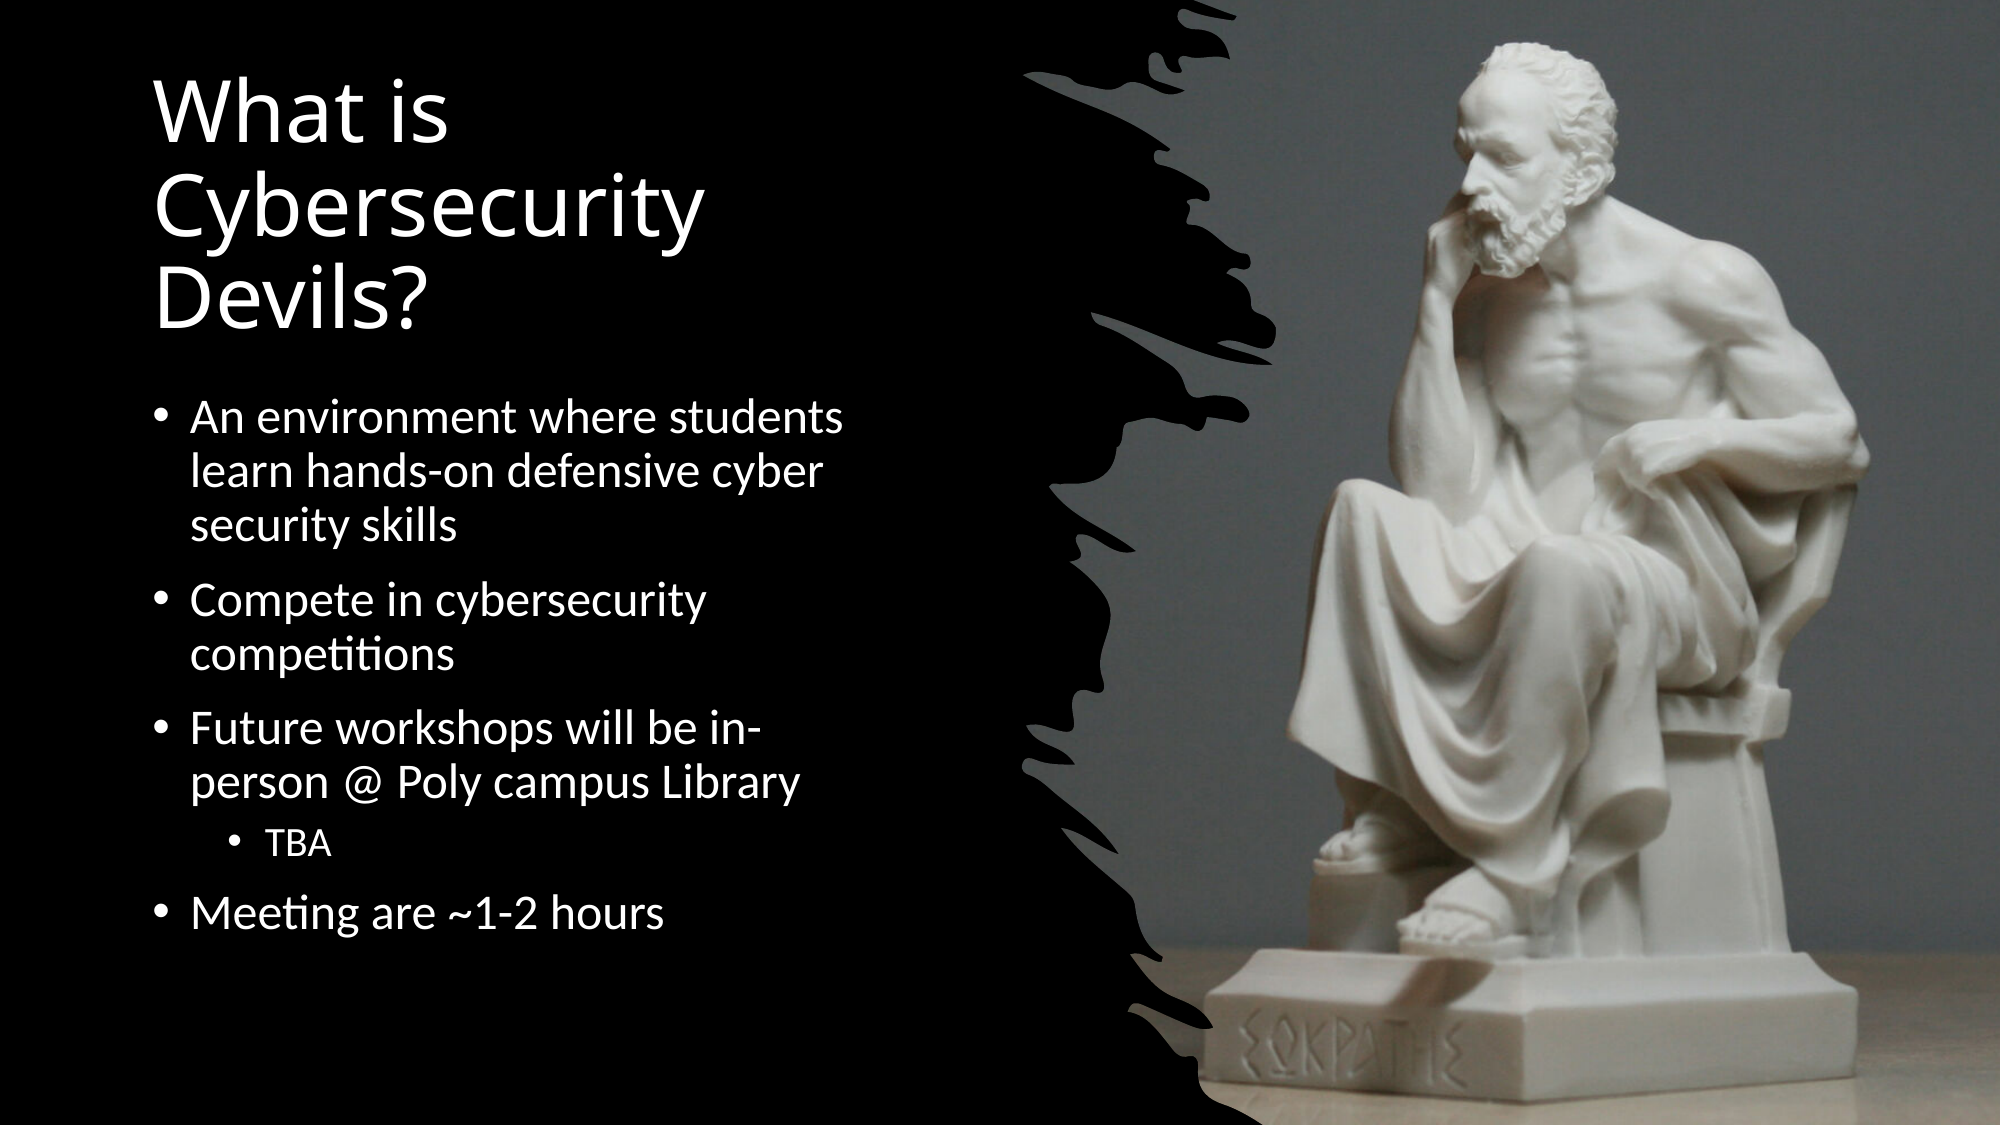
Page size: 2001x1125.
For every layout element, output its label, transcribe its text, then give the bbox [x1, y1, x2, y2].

picture [1021, 0, 2000, 1125]
list An environment where students learn hands-on defensive cyber security skills Compete in cybersecurity competitions Future workshops will be in-person @ Poly campus Library TBA Meeting are ~1-2 hours [137, 382, 896, 1014]
title What is Cybersecurity Devils? [137, 59, 999, 357]
text_box [0, 0, 1021, 1125]
